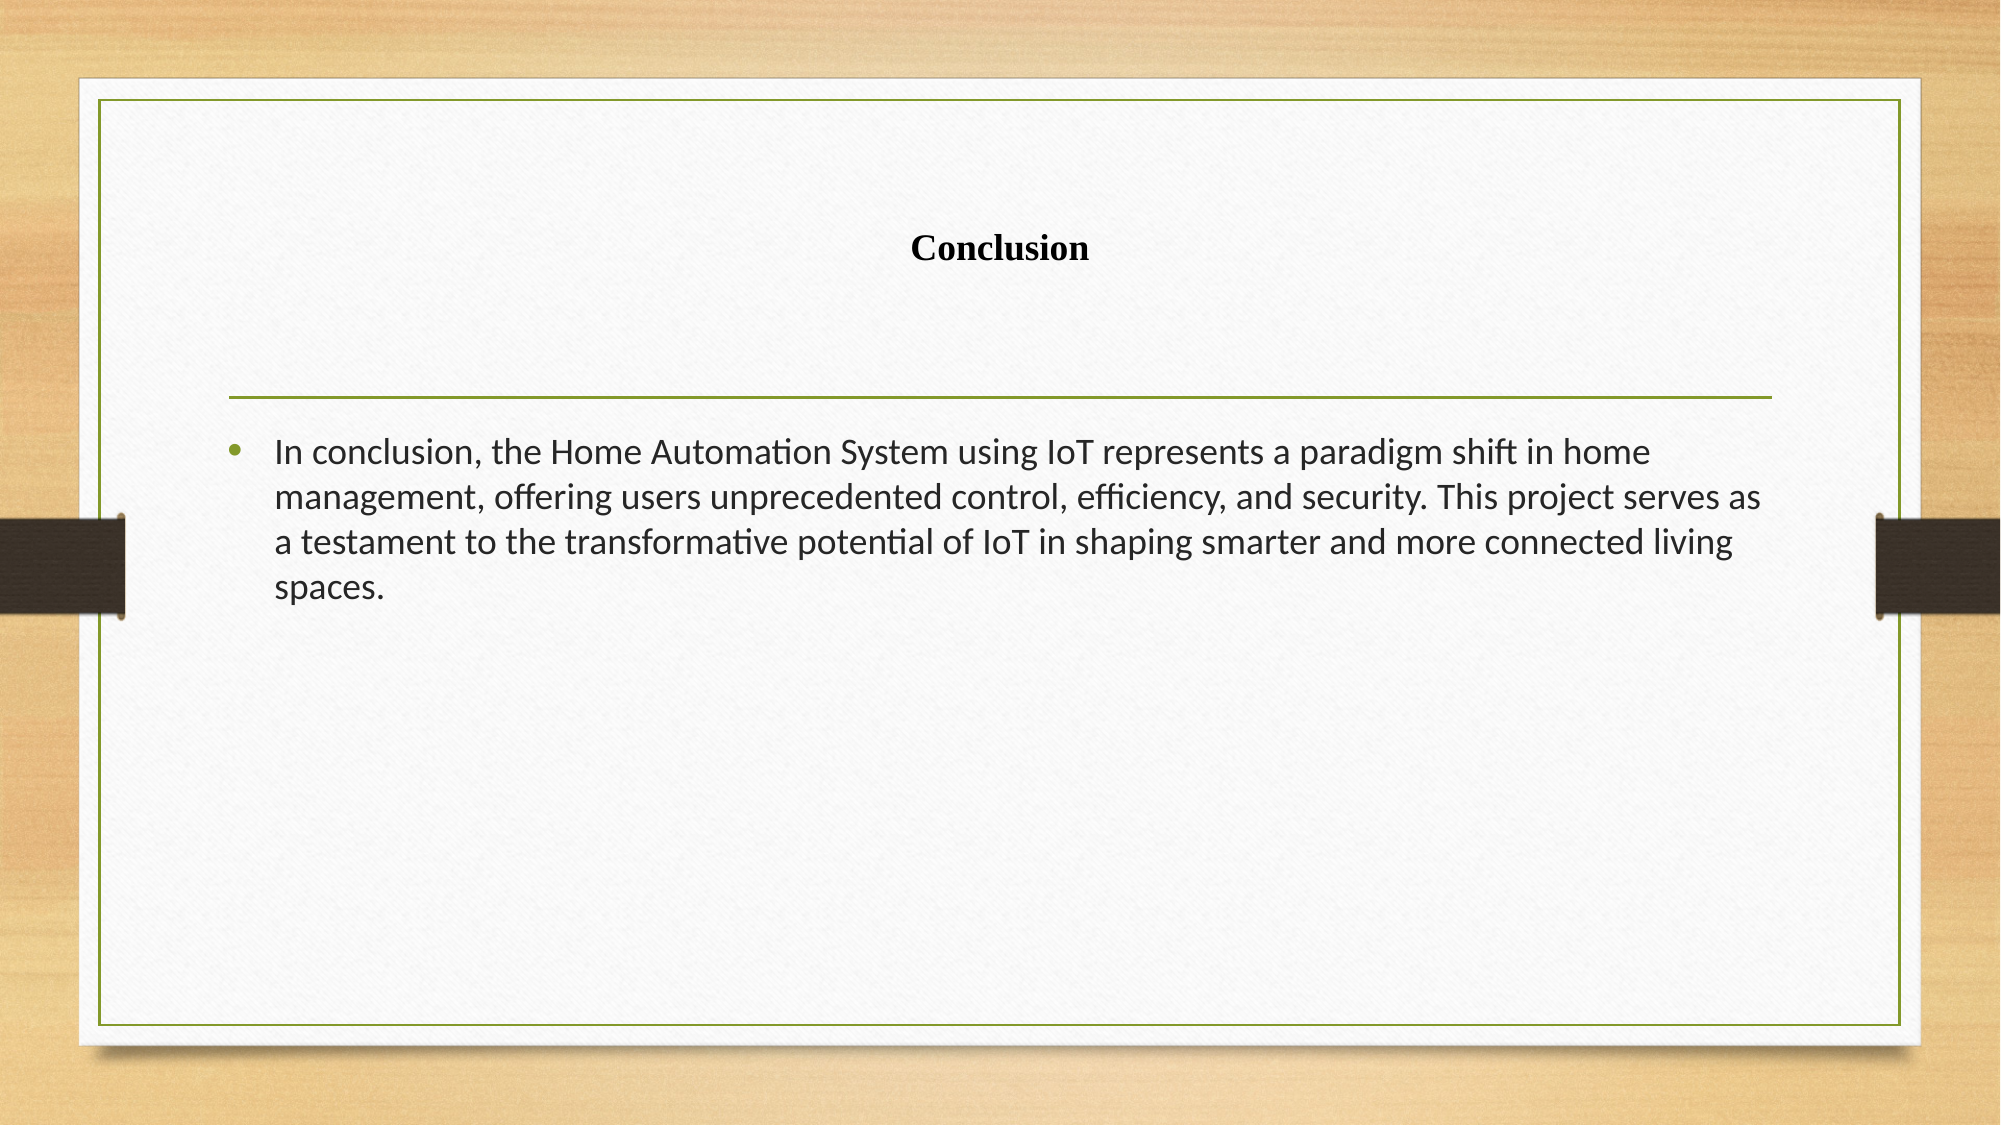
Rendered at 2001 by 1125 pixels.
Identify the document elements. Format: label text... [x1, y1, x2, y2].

title Conclusion [212, 161, 1788, 375]
list In conclusion, the Home Automation System using IoT represents a paradigm shift in home management, offering users unprecedented control, efficiency, and security. This project serves as a testament to the transformative potential of IoT in shaping smarter and more connected living spaces. [212, 419, 1788, 964]
picture [0, 0, 2001, 1125]
